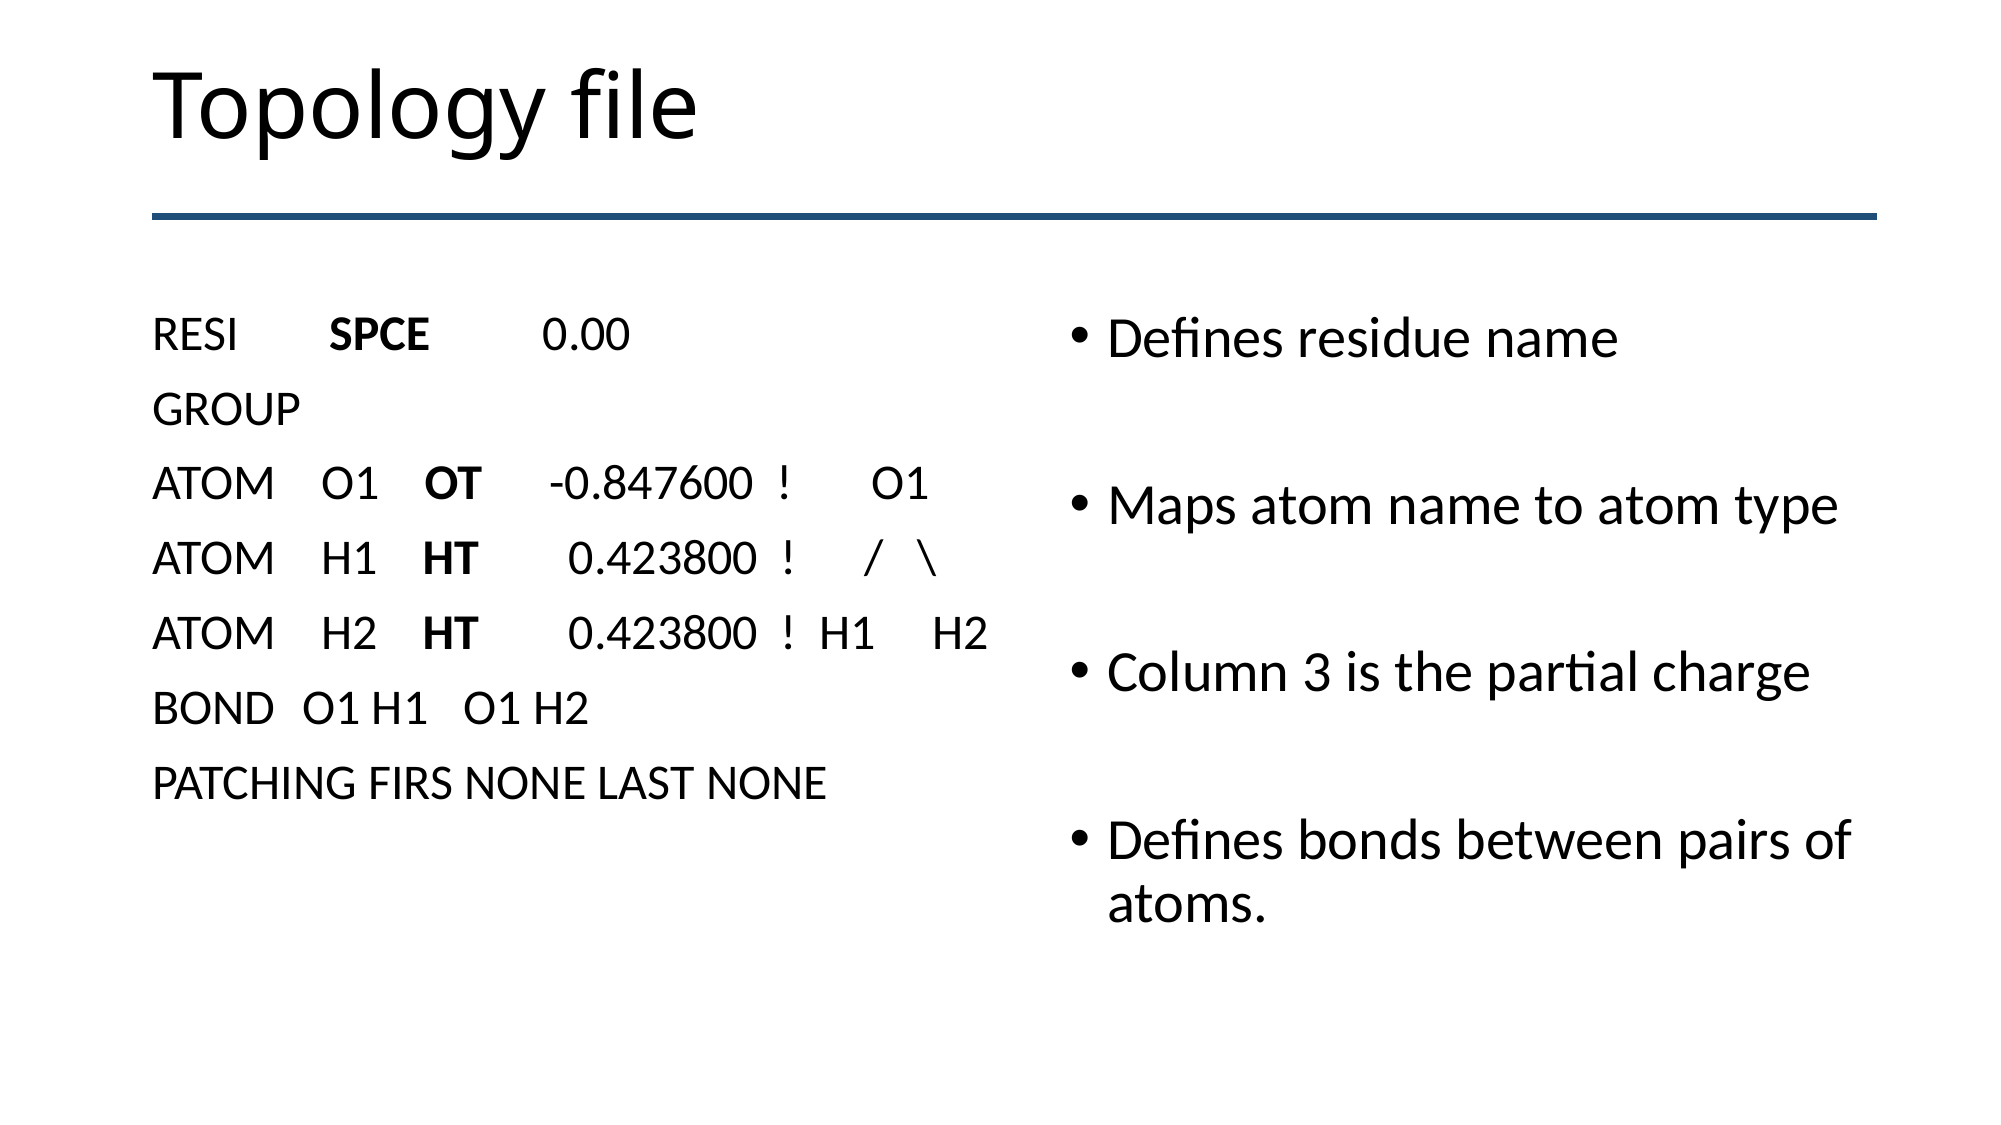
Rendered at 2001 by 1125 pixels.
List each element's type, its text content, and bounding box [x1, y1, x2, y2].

title Topology file [137, 0, 1863, 218]
list Defines residue name Maps atom name to atom type Column 3 is the partial charge Defines bonds between pairs of atoms. [1054, 299, 1905, 1014]
list RESI SPCE 0.00 GROUP ATOM O1 OT -0.847600 ! O1 ATOM H1 HT 0.423800 ! / \ ATOM H2 HT 0.423800 ! H1 H2 BOND O1 H1 O1 H2 PATCHING FIRS NONE LAST NONE [137, 299, 1054, 1014]
